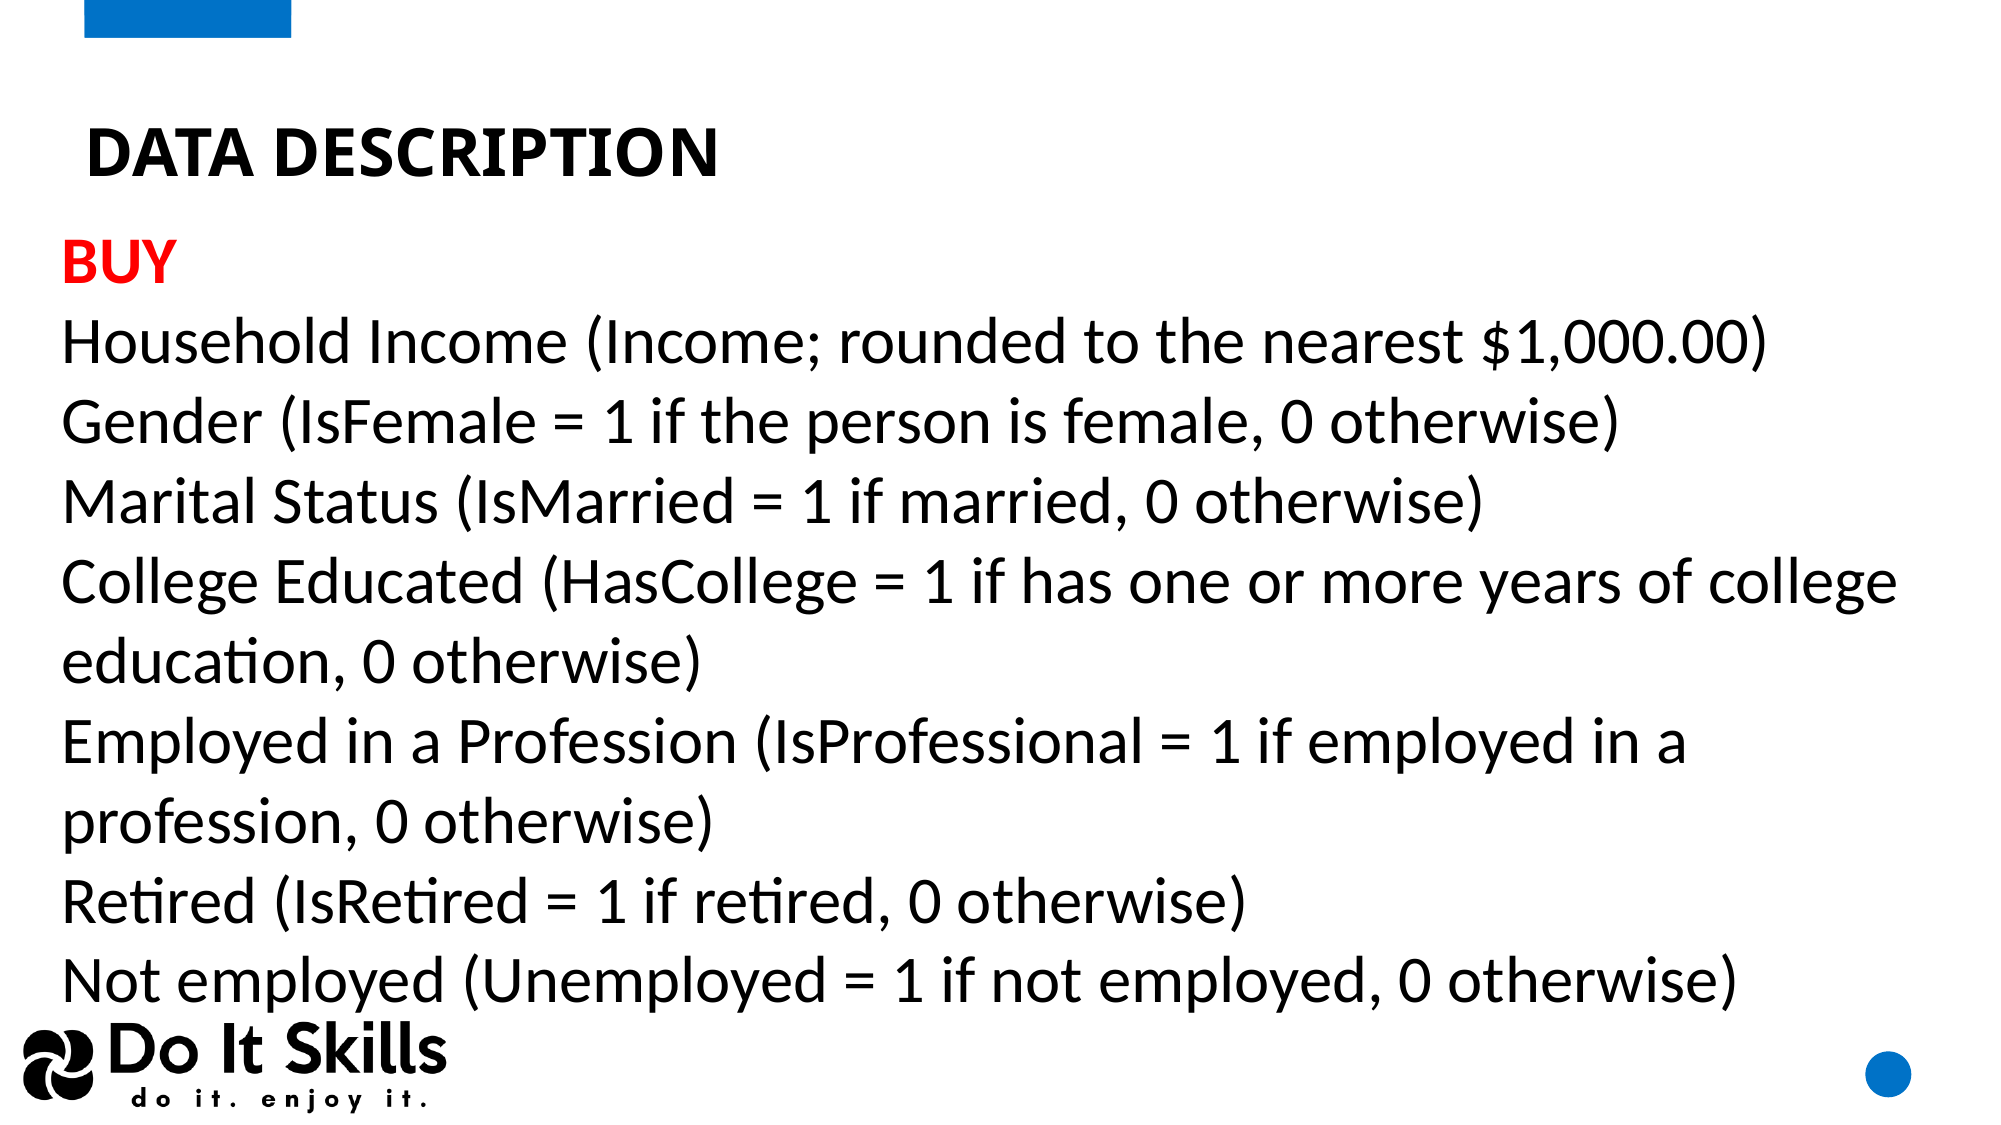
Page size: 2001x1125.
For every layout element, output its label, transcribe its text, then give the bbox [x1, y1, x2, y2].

title Data Description [84, 40, 1914, 192]
picture [0, 1002, 458, 1125]
text_box BUY Household Income (Income; rounded to the nearest $1,000.00) Gender (IsFemale = 1 if the person is female, 0 otherwise) Marital Status (IsMarried = 1 if married, 0 otherwise) College Educated (HasCollege = 1 if has one or more years of college education, 0 otherwise) Employed in a Profession (IsProfessional = 1 if employed in a profession, 0 otherwise) Retired (IsRetired = 1 if retired, 0 otherwise) Not employed (Unemployed = 1 if not employed, 0 otherwise) [46, 209, 1957, 1024]
